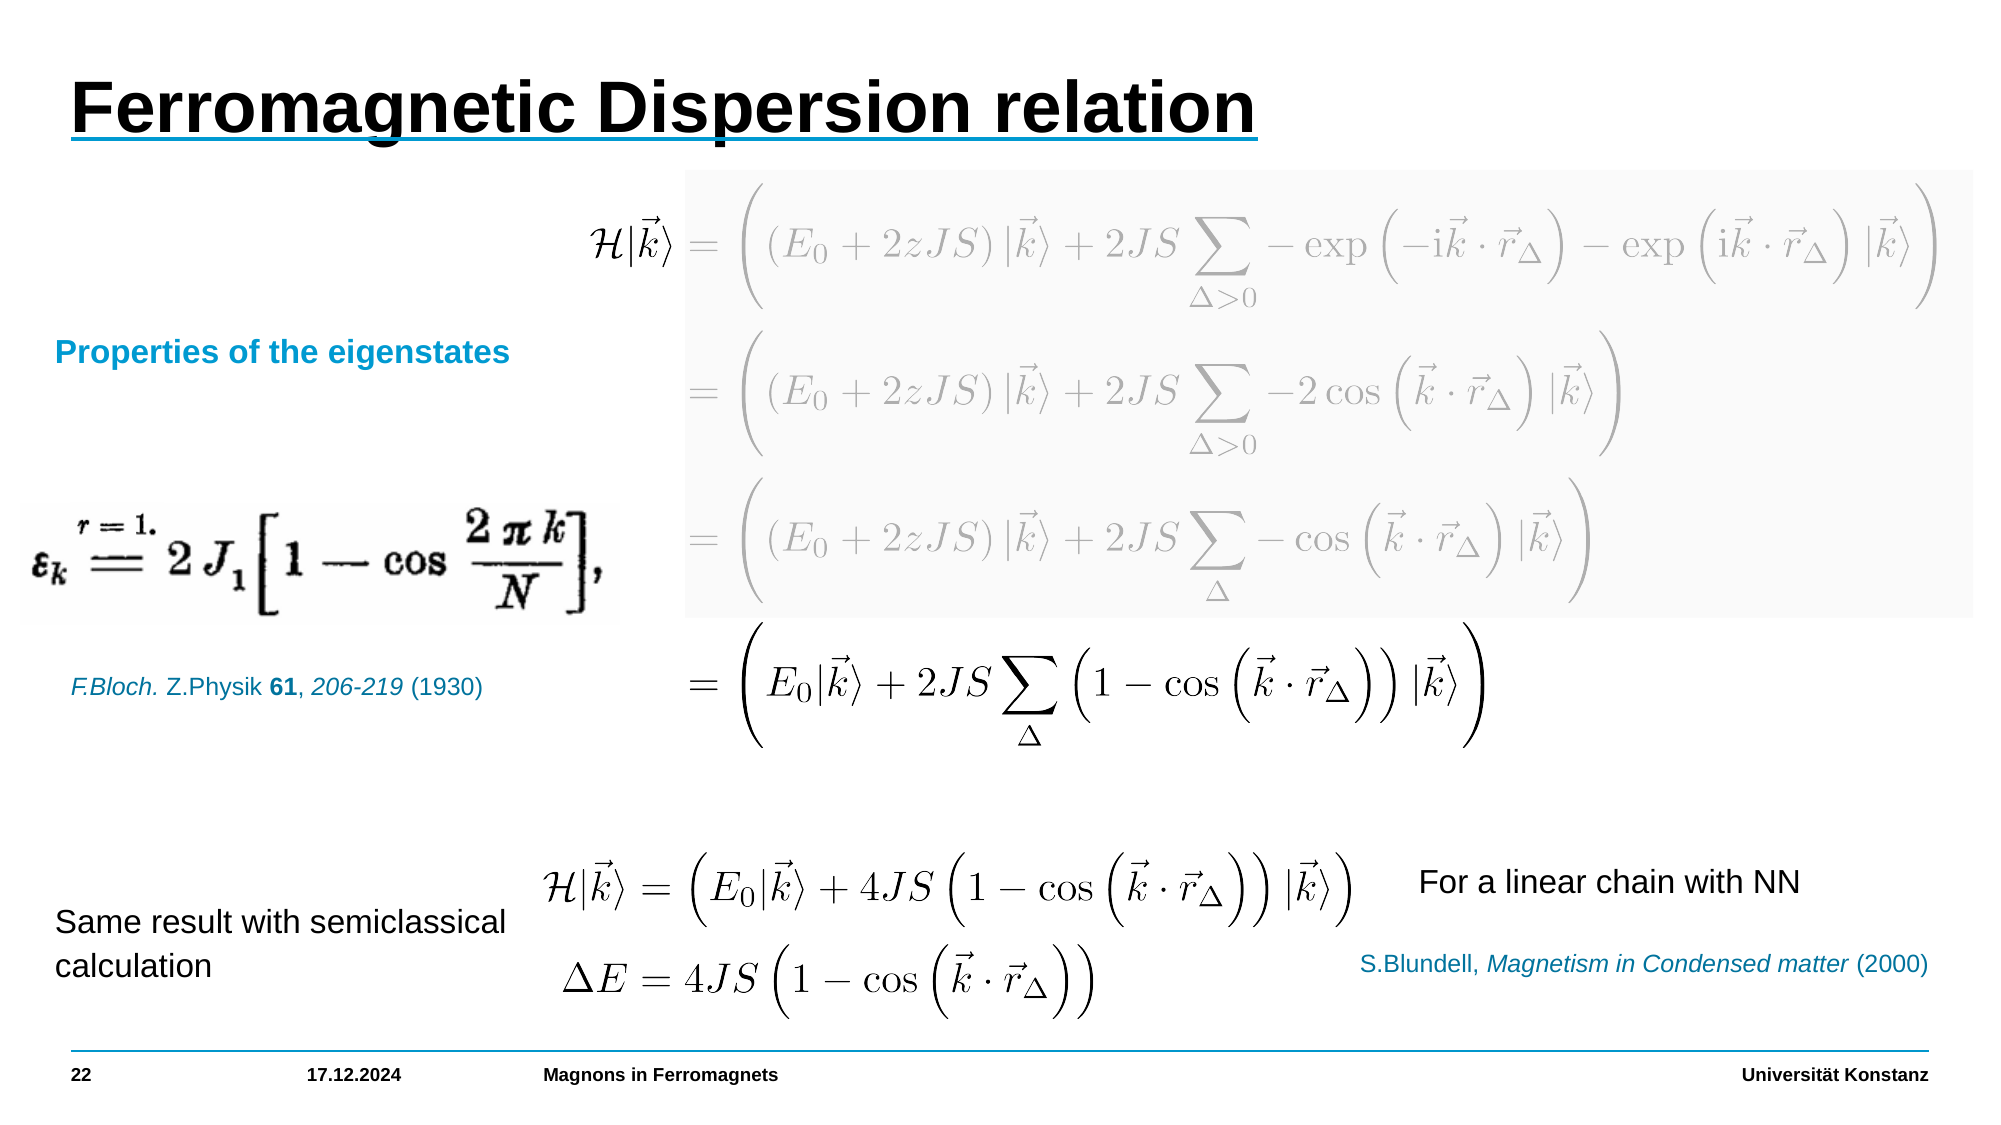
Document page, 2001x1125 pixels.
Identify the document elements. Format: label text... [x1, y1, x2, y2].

text_box F.Bloch. Z.Physik 61, 206-219 (1930) [56, 662, 499, 708]
footer Magnons in Ferromagnets [543, 1058, 1489, 1094]
text_box [683, 168, 1975, 620]
title Ferromagnetic Dispersion relation [70, 66, 1457, 268]
list Properties of the eigenstates Same result with semiclassical calculation [55, 632, 670, 1000]
list Properties of the eigenstates Same result with semiclassical calculation [55, 326, 585, 502]
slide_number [306, 1058, 512, 1094]
picture [543, 852, 1351, 1019]
text_box S.Blundell, Magnetism in Condensed matter (2000) [1355, 940, 1944, 986]
picture [20, 183, 1937, 748]
text_box For a linear chain with NN [1403, 852, 1817, 908]
slide_number 22 [70, 1058, 276, 1094]
